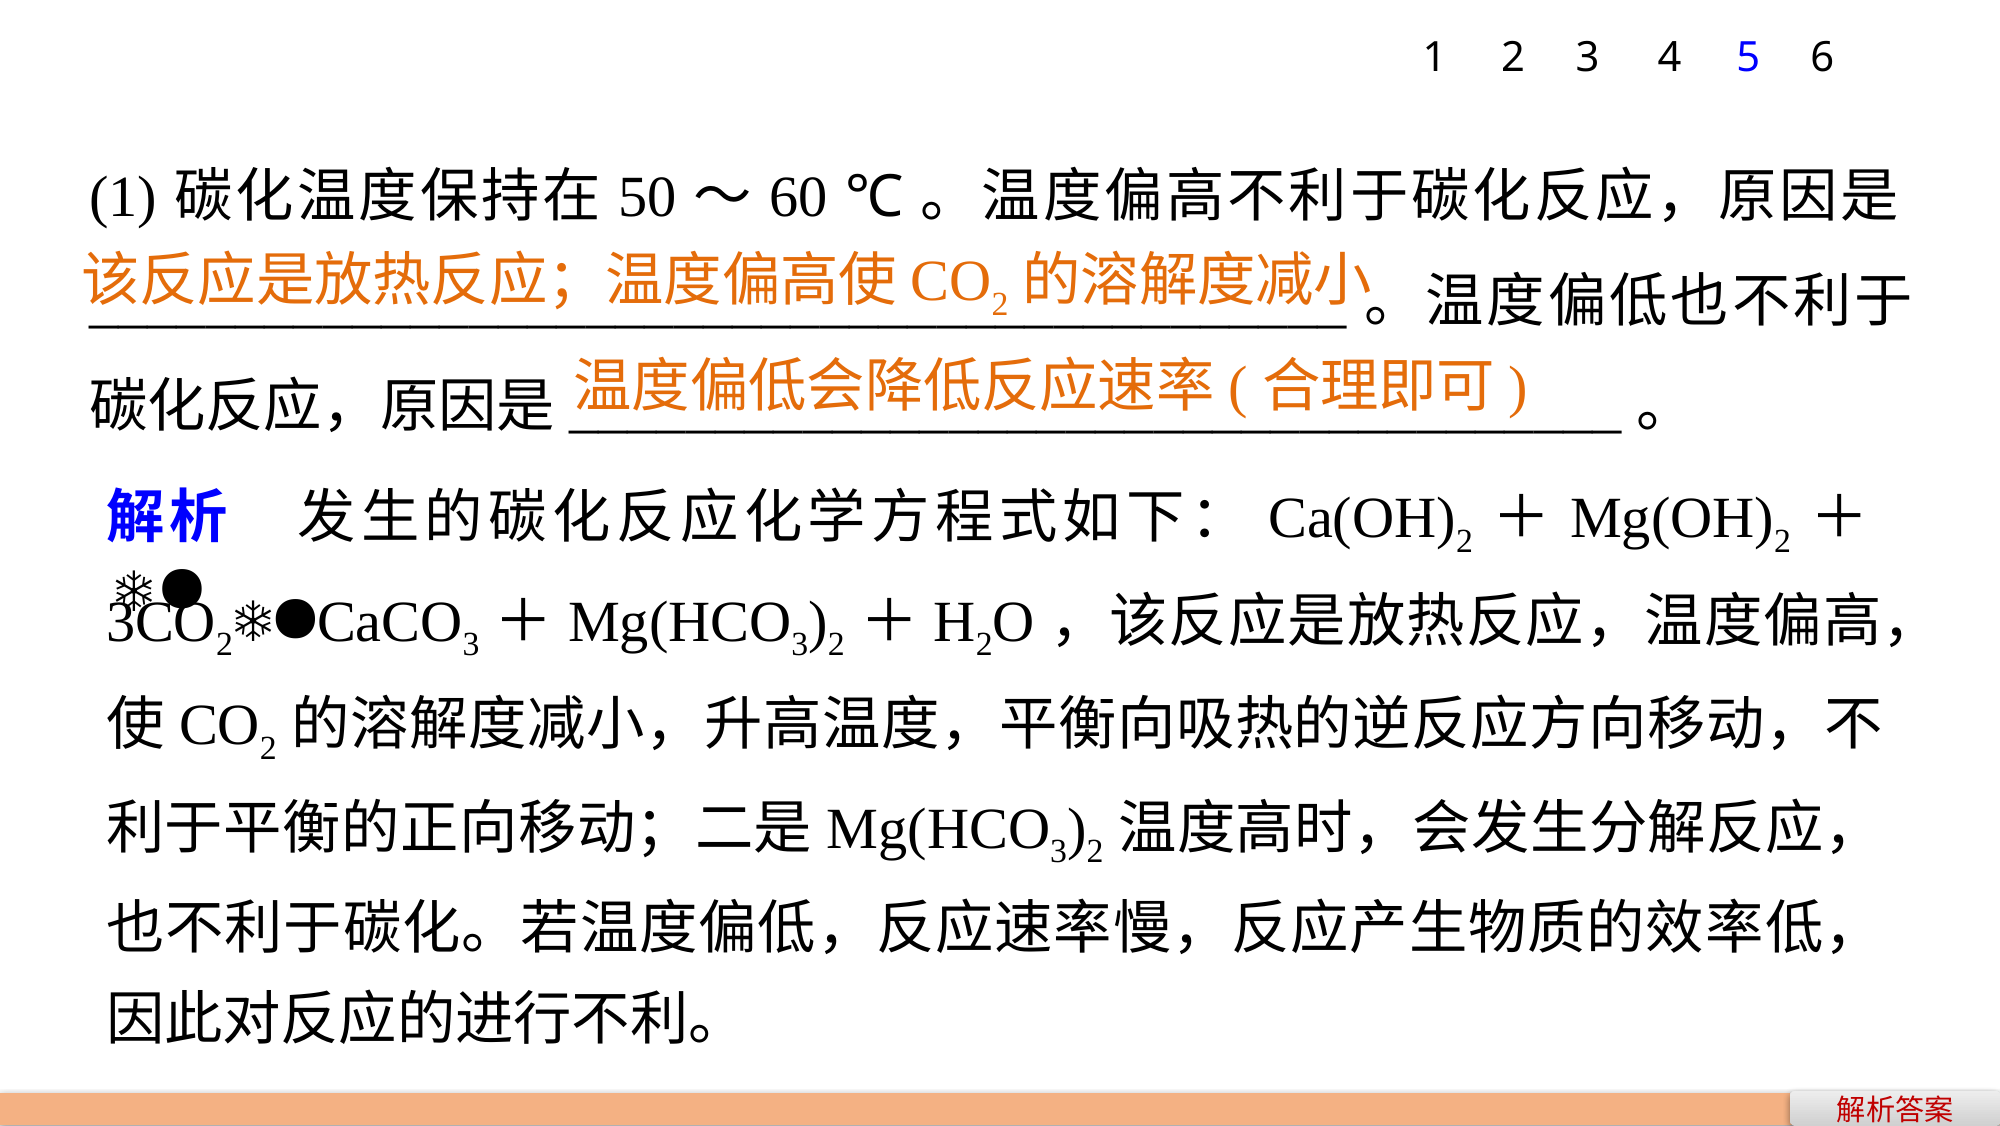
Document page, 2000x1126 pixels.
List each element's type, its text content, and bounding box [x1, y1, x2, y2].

text_box 1 [1401, 7, 1467, 102]
text_box 4 [1636, 7, 1702, 102]
text_box 6 [1797, 7, 1855, 102]
text_box 温度偏低会降低反应速率(合理即可) [559, 341, 1544, 426]
text_box 该反应是放热反应；温度偏高使CO2的溶解度减小 [66, 234, 1397, 400]
text_box (1)碳化温度保持在50～60 ℃。温度偏高不利于碳化反应，原因是___________________________________________。温度偏低也不利于碳化反应，原因是____________________________________。 [74, 115, 1928, 446]
text_box [0, 1092, 1787, 1126]
text_box 解析答案 [1788, 1089, 2000, 1126]
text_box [113, 541, 268, 653]
text_box 解析 发生的碳化反应化学方程式如下：Ca(OH)2＋Mg(OH)2＋3CO2CaCO3＋Mg(HCO3)2＋H2O，该反应是放热反应，温度偏高，使CO2的溶解度减小，升高温度，平衡向吸热的逆反应方向移动，不利于平衡的正向移动；二是Mg(HCO3)2温度高时，会发生分解反应，也不利于碳化。若温度偏低，反应速率慢，反应产生物质的效率低，因此对反应的进行不利。 [91, 447, 1898, 1059]
text_box 3 [1562, 7, 1620, 102]
text_box 5 [1719, 7, 1781, 102]
text_box 2 [1483, 7, 1545, 102]
